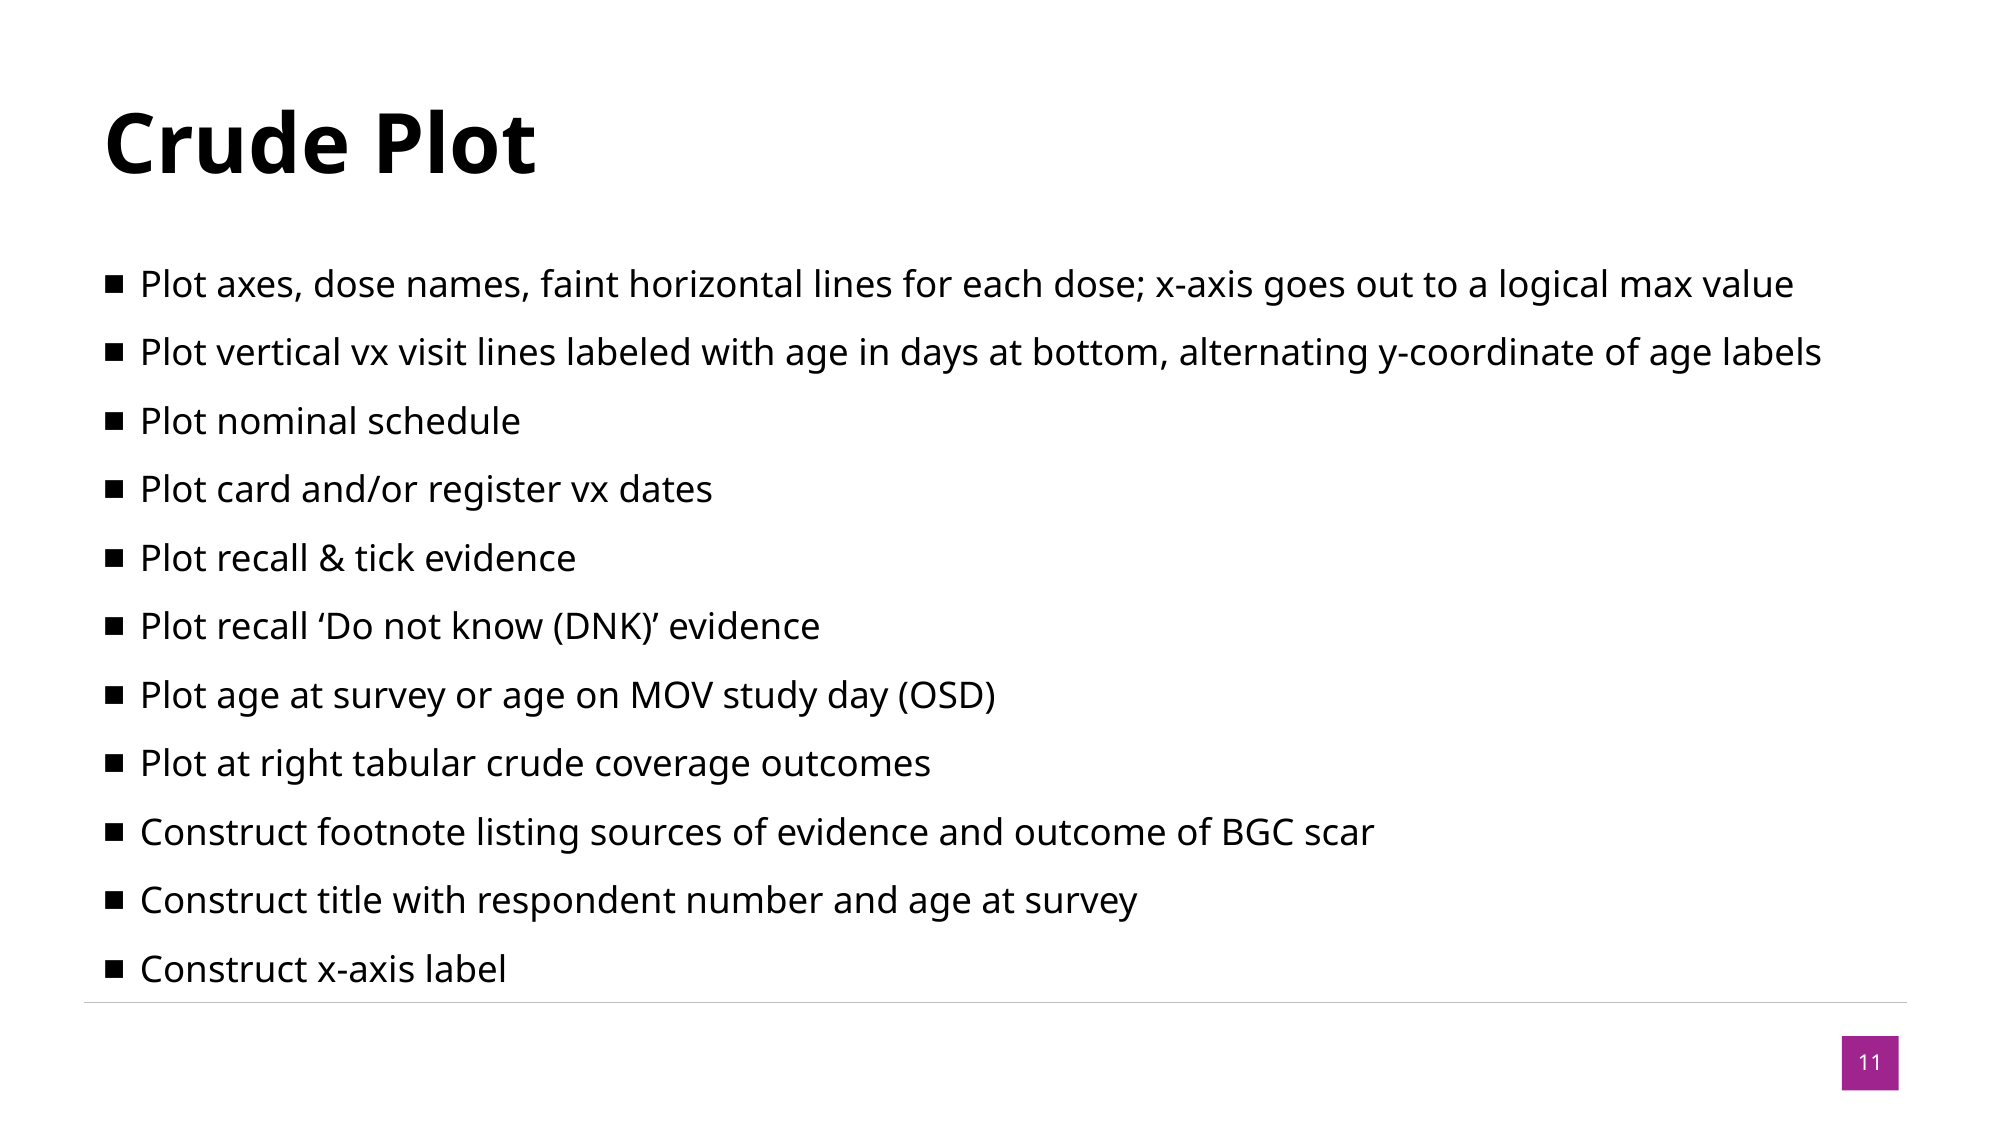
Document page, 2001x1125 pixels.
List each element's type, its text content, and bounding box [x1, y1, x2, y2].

list Plot axes, dose names, faint horizontal lines for each dose; x-axis goes out to a logical max value Plot vertical vx visit lines labeled with age in days at bottom, alternating y-coordinate of age labels Plot nominal schedule Plot card and/or register vx dates Plot recall & tick evidence Plot recall ‘Do not know (DNK)’ evidence Plot age at survey or age on MOV study day (OSD) Plot at right tabular crude coverage outcomes Construct footnote listing sources of evidence and outcome of BGC scar Construct title with respondent number and age at survey Construct x-axis label [103, 252, 1897, 1003]
title Crude Plot [103, 56, 1897, 236]
slide_number 11 [1841, 1036, 1899, 1091]
